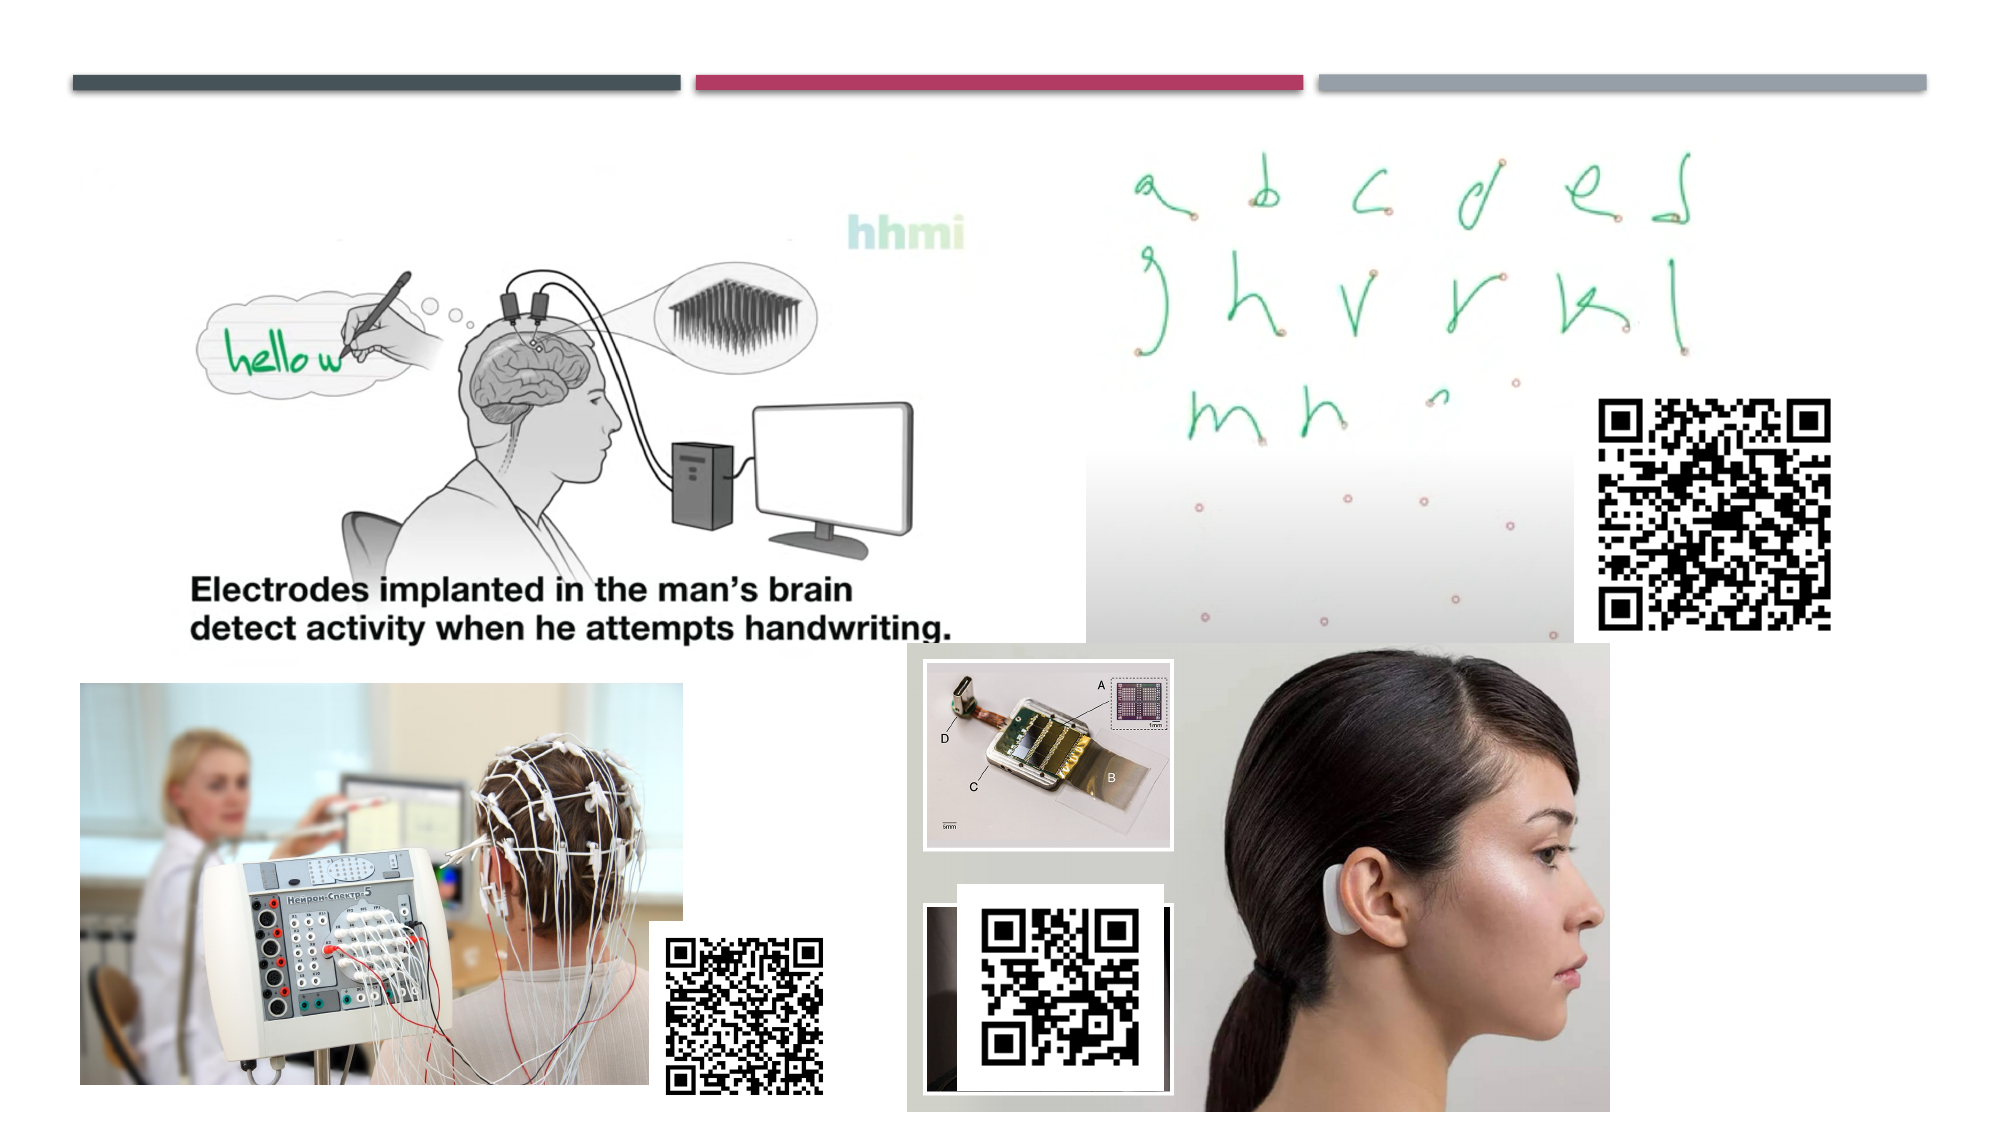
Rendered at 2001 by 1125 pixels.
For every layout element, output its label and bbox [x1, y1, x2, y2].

picture [80, 104, 1856, 1112]
